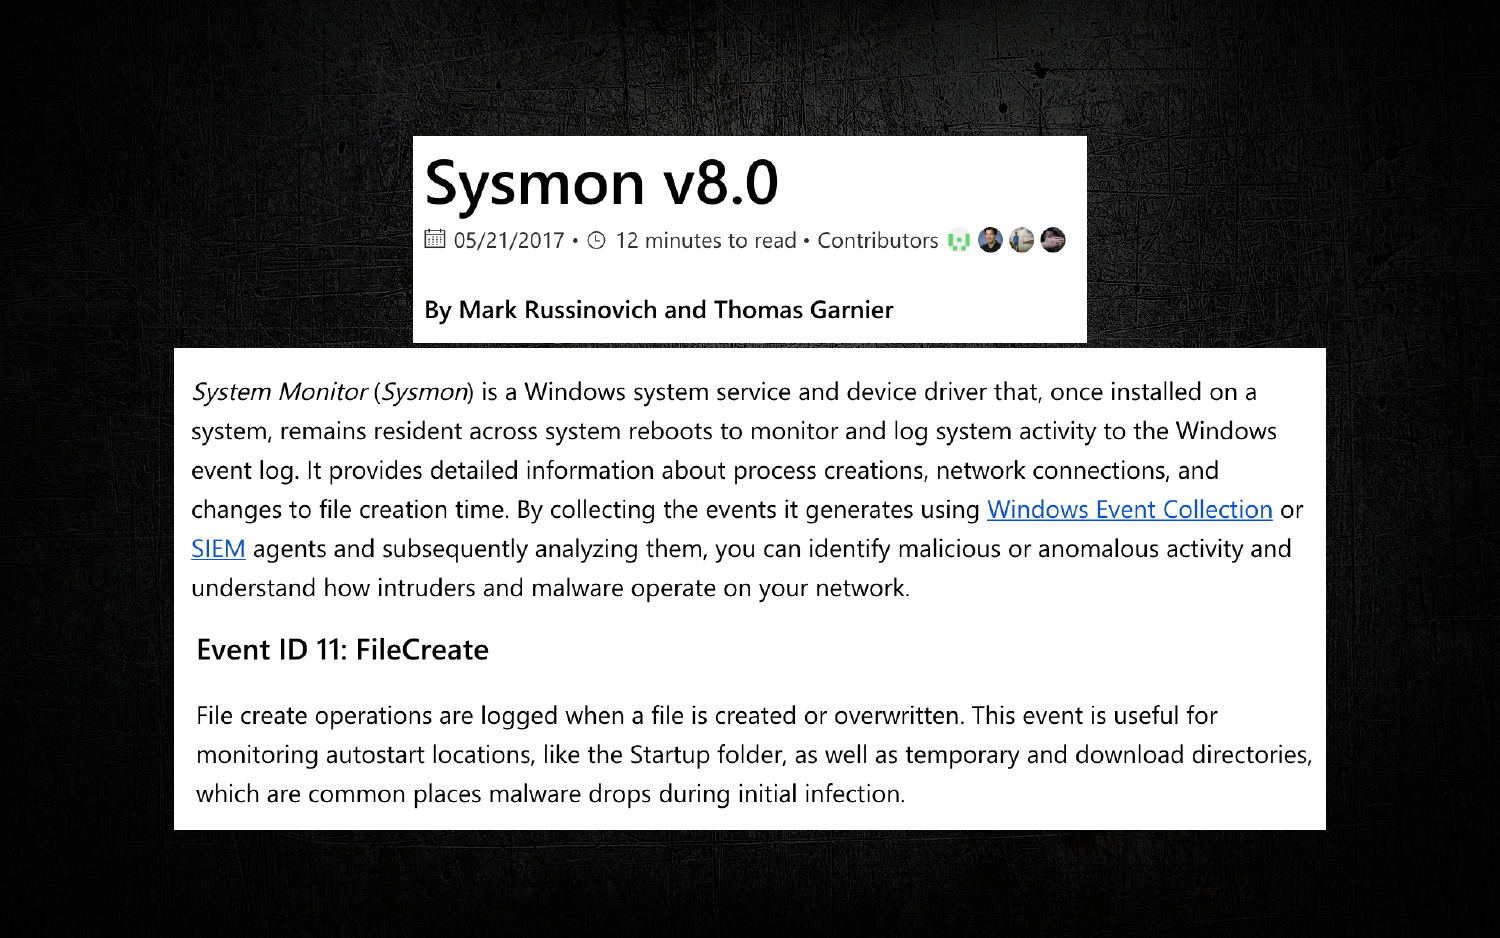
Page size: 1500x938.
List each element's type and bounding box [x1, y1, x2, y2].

list [173, 629, 1326, 830]
picture [0, 0, 1500, 938]
